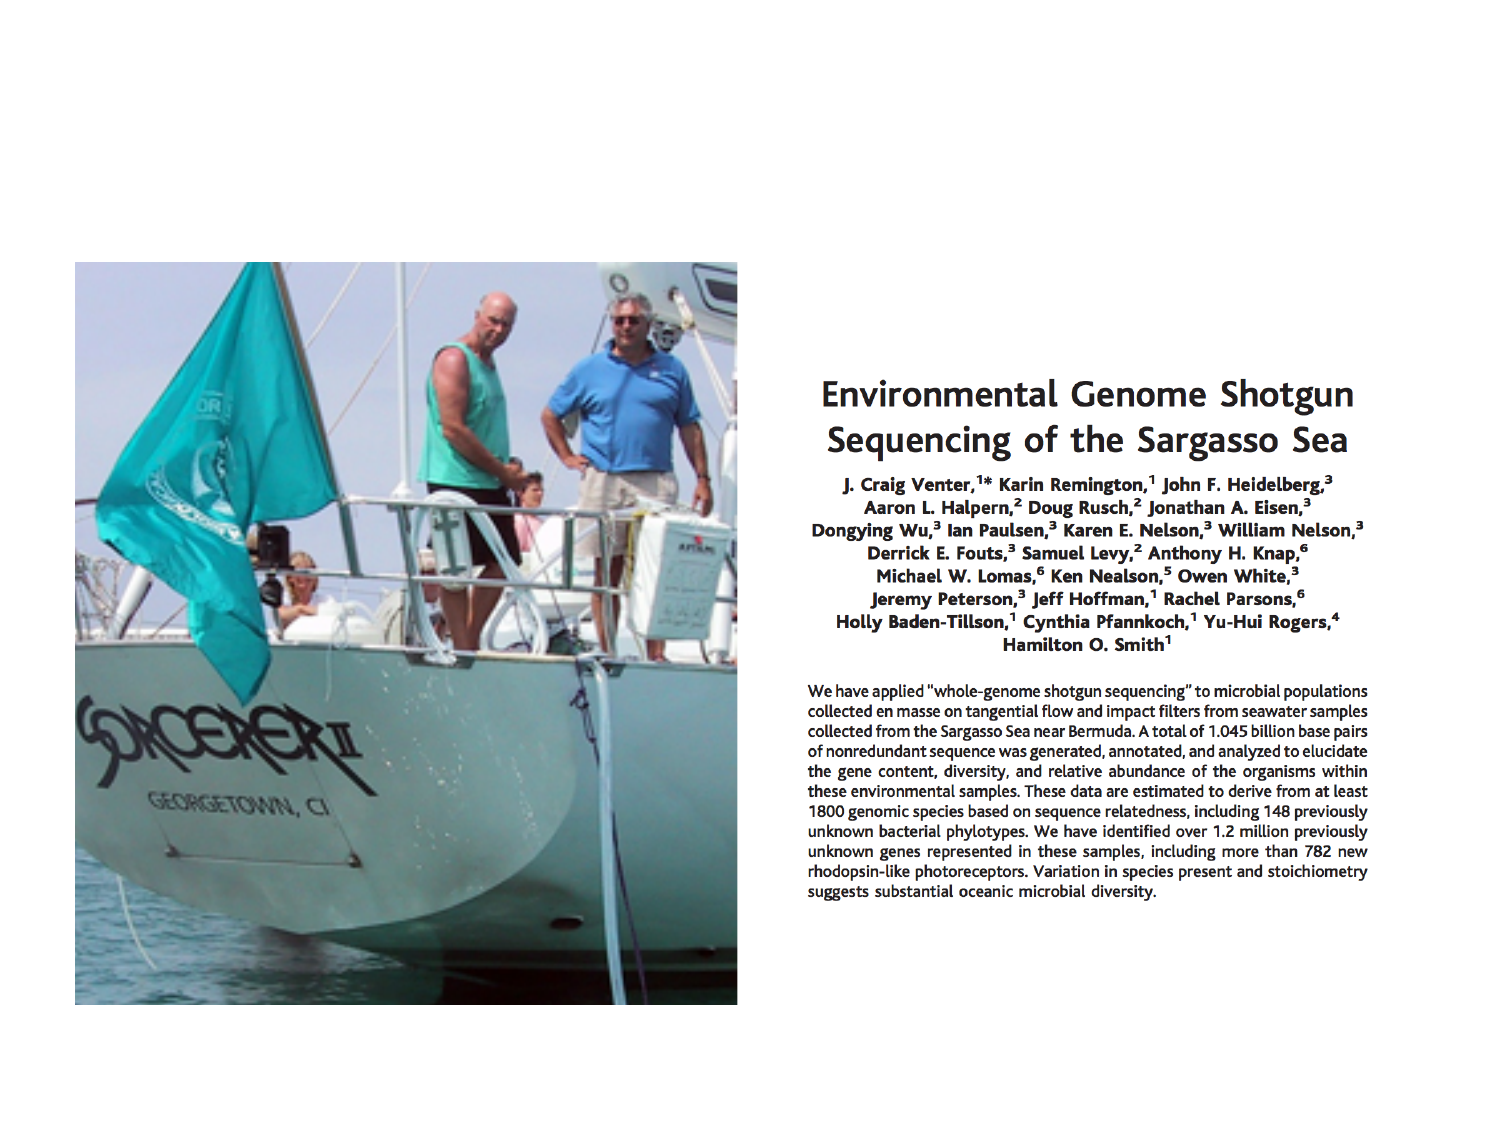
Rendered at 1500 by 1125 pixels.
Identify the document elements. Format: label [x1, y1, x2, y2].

list [74, 262, 738, 1006]
list [762, 262, 1426, 1006]
